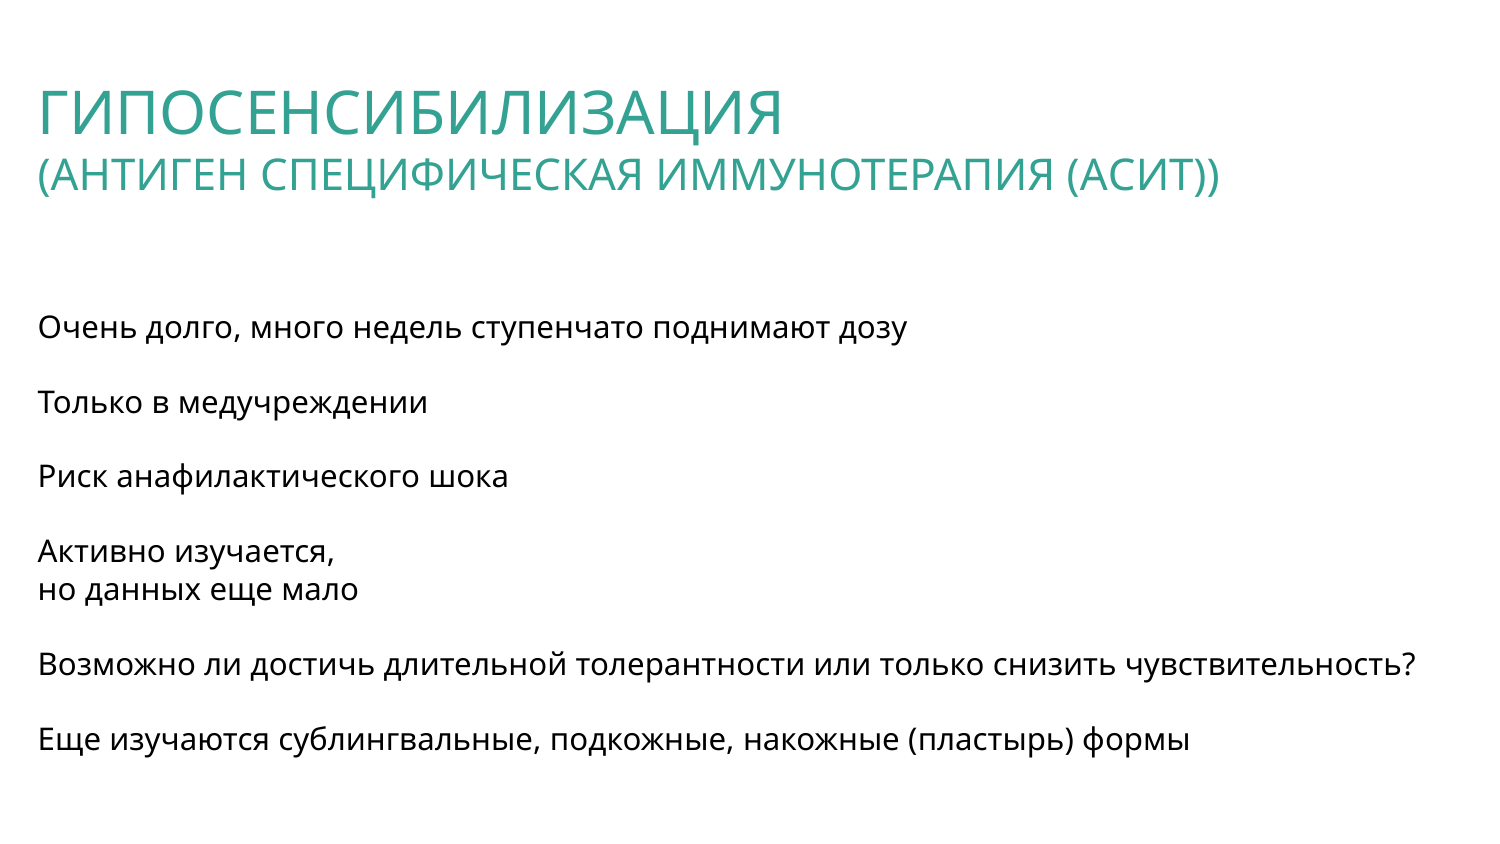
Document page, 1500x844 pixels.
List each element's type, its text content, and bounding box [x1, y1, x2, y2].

title Очень долго, много недель ступенчато поднимают дозу Только в медучреждении Риск анафилактического шока Активно изучается, но данных еще мало Возможно ли достичь длительной толерантности или только снизить чувствительность? Еще изучаются сублингвальные, подкожные, накожные (пластырь) формы [22, 250, 1455, 813]
title ГИПОСЕНСИБИЛИЗАЦИЯ (АНТИГЕН СПЕЦИФИЧЕСКАЯ ИММУНОТЕРАПИЯ (АСИТ)) [22, 40, 1478, 233]
